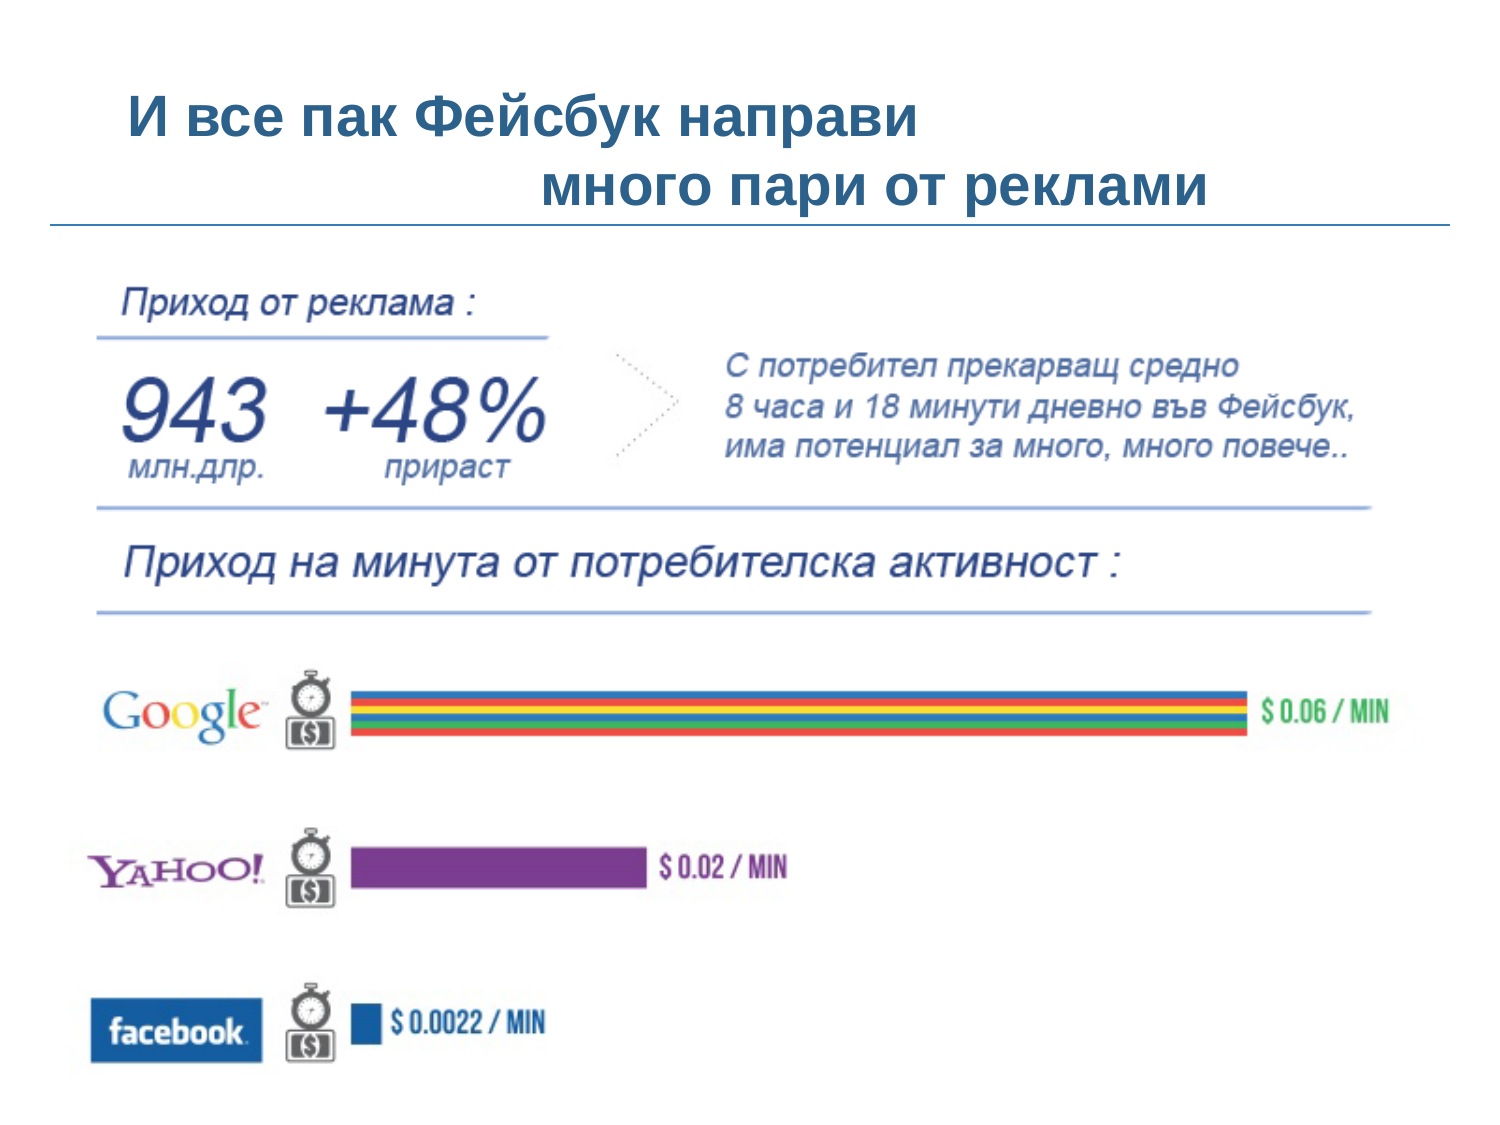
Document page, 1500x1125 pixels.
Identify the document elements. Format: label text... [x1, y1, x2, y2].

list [69, 237, 1431, 1076]
title И все пак Фейсбук направи много пари от реклами [75, 45, 1425, 224]
